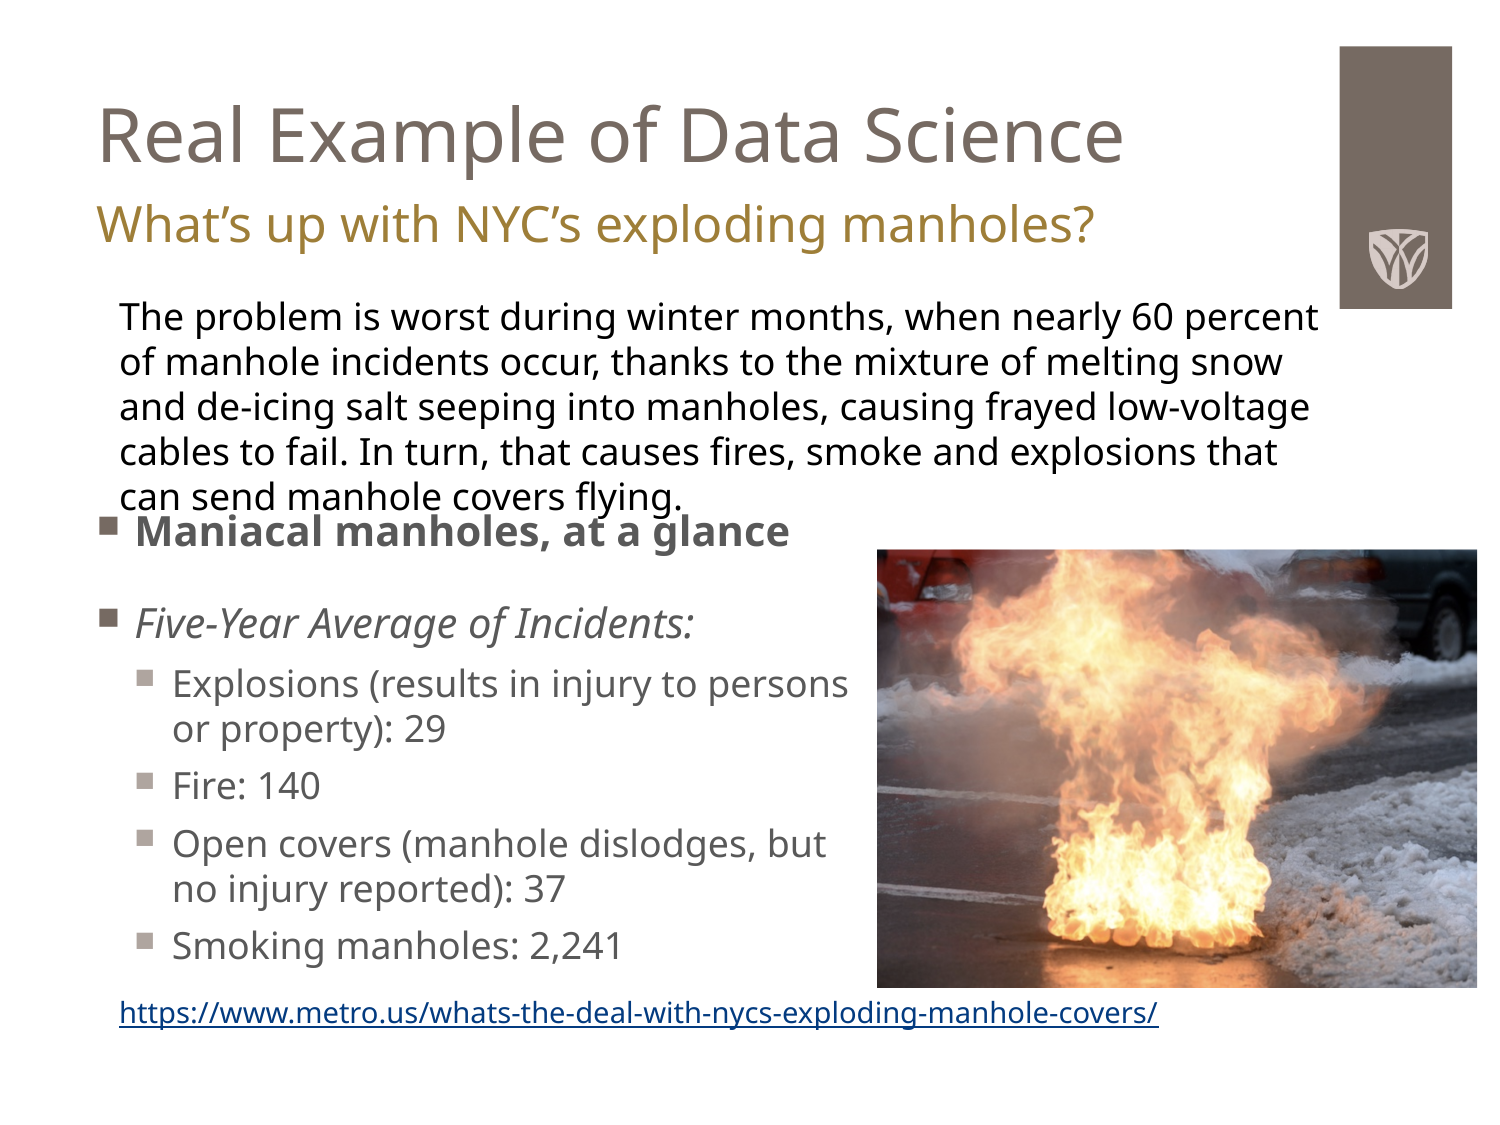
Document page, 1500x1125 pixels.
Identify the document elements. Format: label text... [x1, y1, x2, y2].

text_box The problem is worst during winter months, when nearly 60 percent of manhole incidents occur, thanks to the mixture of melting snow and de-icing salt seeping into manholes, causing frayed low-voltage cables to fail. In turn, that causes fires, smoke and explosions that can send manhole covers flying. [104, 285, 1357, 526]
title Real Example of Data Science [81, 22, 1322, 185]
picture [876, 546, 1478, 988]
list Maniacal manholes, at a glance Five-Year Average of Incidents: Explosions (results in injury to persons or property): 29 Fire: 140 Open covers (manhole dislodges, but no injury reported): 37 Smoking manholes: 2,241 [81, 497, 878, 1064]
list What’s up with NYC’s exploding manholes? [81, 185, 1322, 313]
text_box https://www.metro.us/whats-the-deal-with-nycs-exploding-manhole-covers/ [104, 987, 1273, 1042]
